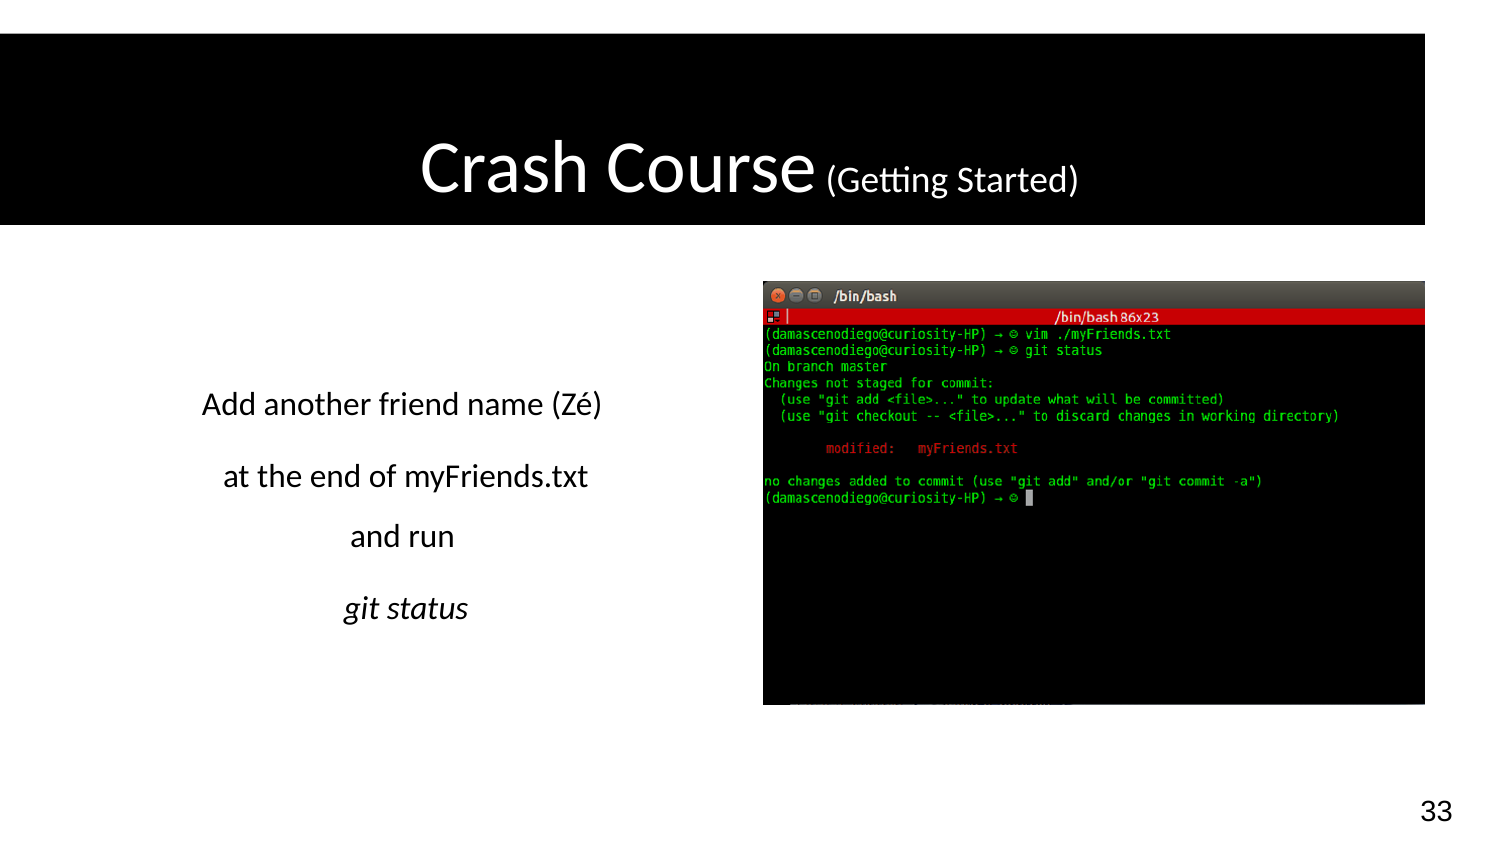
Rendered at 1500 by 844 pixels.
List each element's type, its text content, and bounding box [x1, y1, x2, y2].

list Add another friend name (Zé) at the end of myFriends.txt and run git status [75, 234, 738, 754]
title Crash Course (Getting Started) [75, 33, 1425, 223]
picture [761, 281, 1426, 705]
